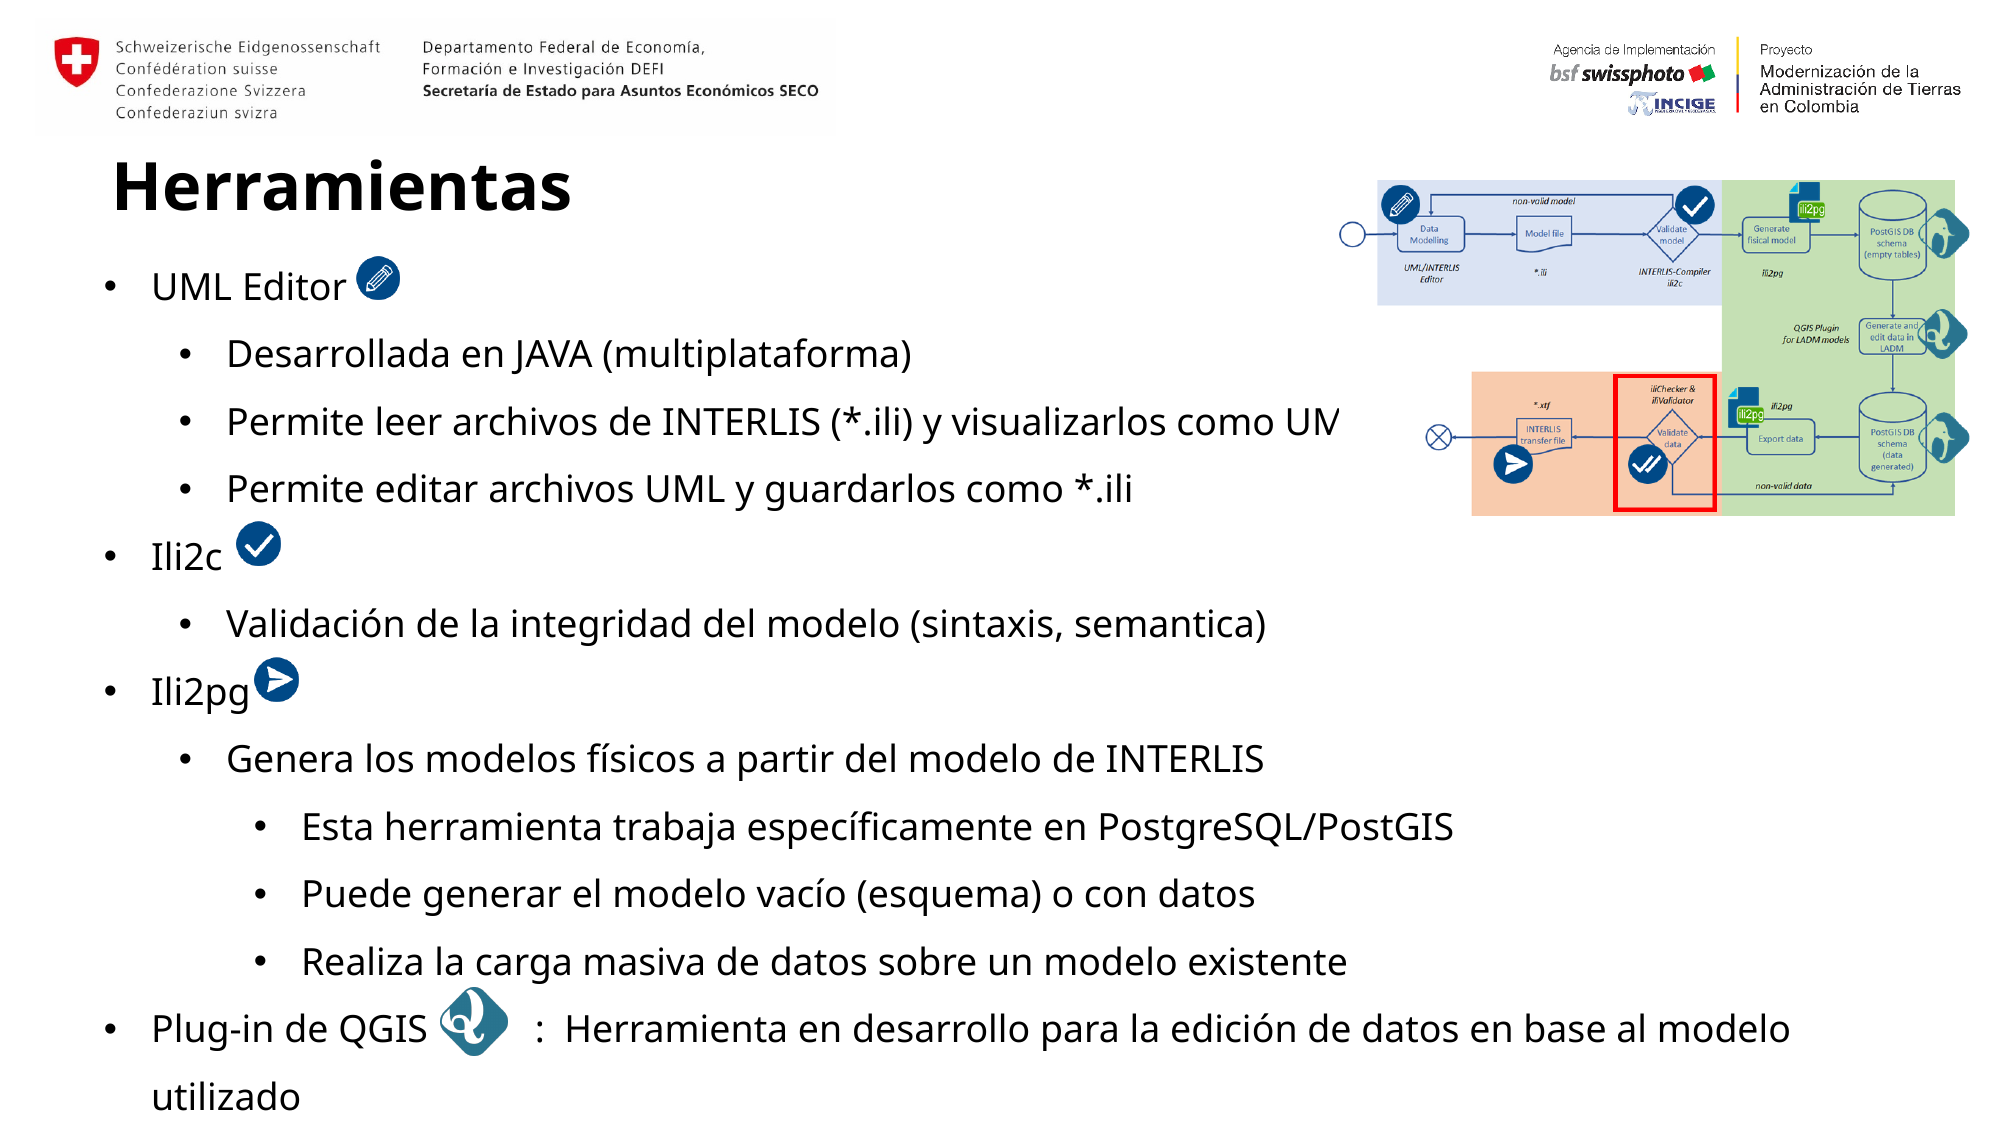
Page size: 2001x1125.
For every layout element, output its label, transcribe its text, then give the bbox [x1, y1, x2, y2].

picture [440, 987, 508, 1056]
picture [236, 521, 281, 566]
picture [35, 18, 836, 136]
picture [1535, 23, 1975, 127]
picture [254, 657, 299, 702]
text_box UML Editor Desarrollada en JAVA (multiplataforma) Permite leer archivos de INTERLIS (*.ili) y visualizarlos como UML Permite editar archivos UML y guardarlos como *.ili Ili2c Validación de la integridad del modelo (sintaxis, semantica) Ili2pg Genera los modelos físicos a partir del modelo de INTERLIS Esta herramienta trabaja específicamente en PostgreSQL/PostGIS Puede generar el modelo vacío (esquema) o con datos Realiza la carga masiva de datos sobre un modelo existente Plug-in de QGIS : Herramienta en desarrollo para la edición de datos en base al modelo utilizado [89, 233, 1862, 1125]
picture [1339, 180, 1970, 516]
picture [356, 256, 400, 300]
text_box Herramientas [96, 145, 1883, 232]
